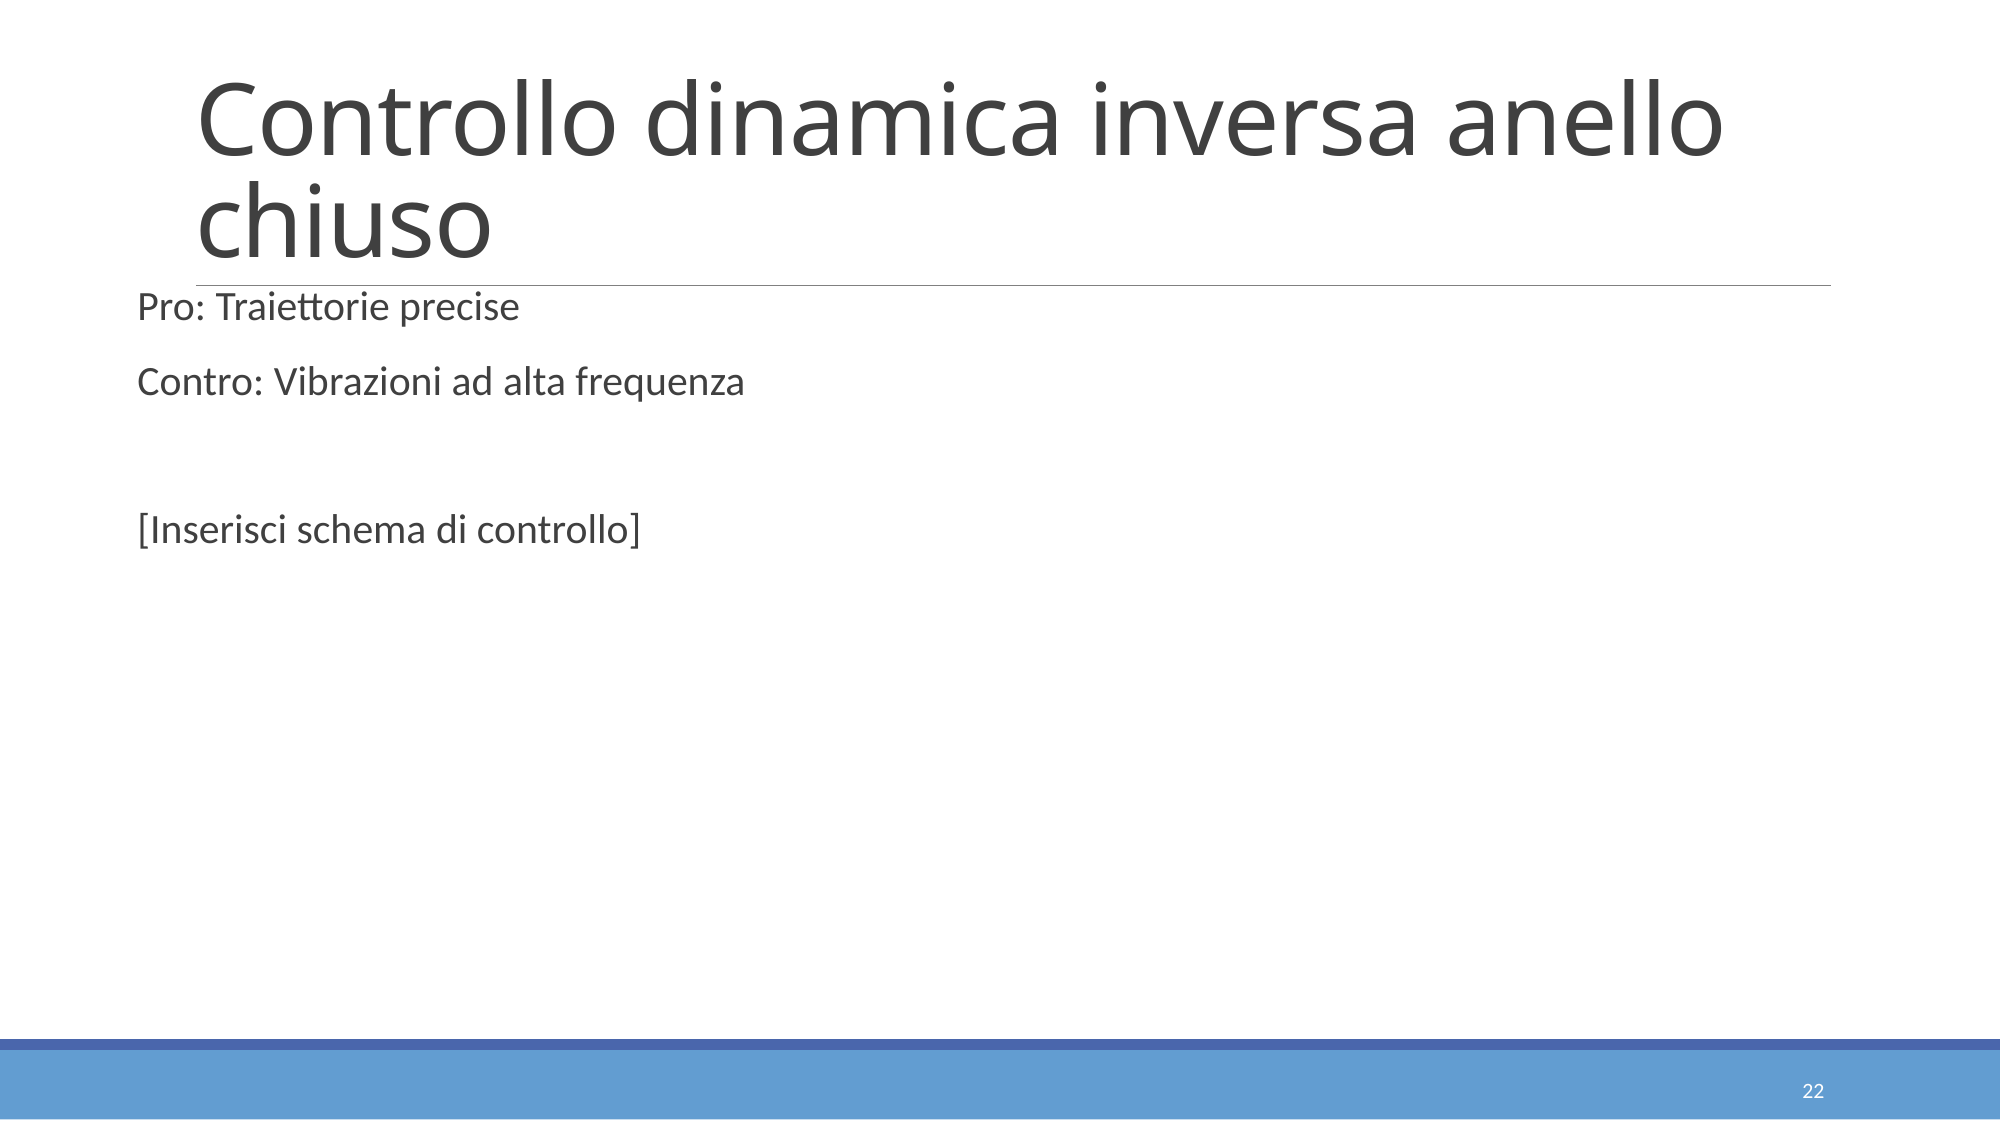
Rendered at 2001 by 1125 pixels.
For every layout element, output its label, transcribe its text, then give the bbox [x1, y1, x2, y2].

title Controllo dinamica inversa anello chiuso [180, 47, 1830, 277]
slide_number 22 [1624, 1059, 1840, 1120]
list Pro: Traiettorie precise Contro: Vibrazioni ad alta frequenza [Inserisci schema di controllo] [137, 277, 1863, 992]
